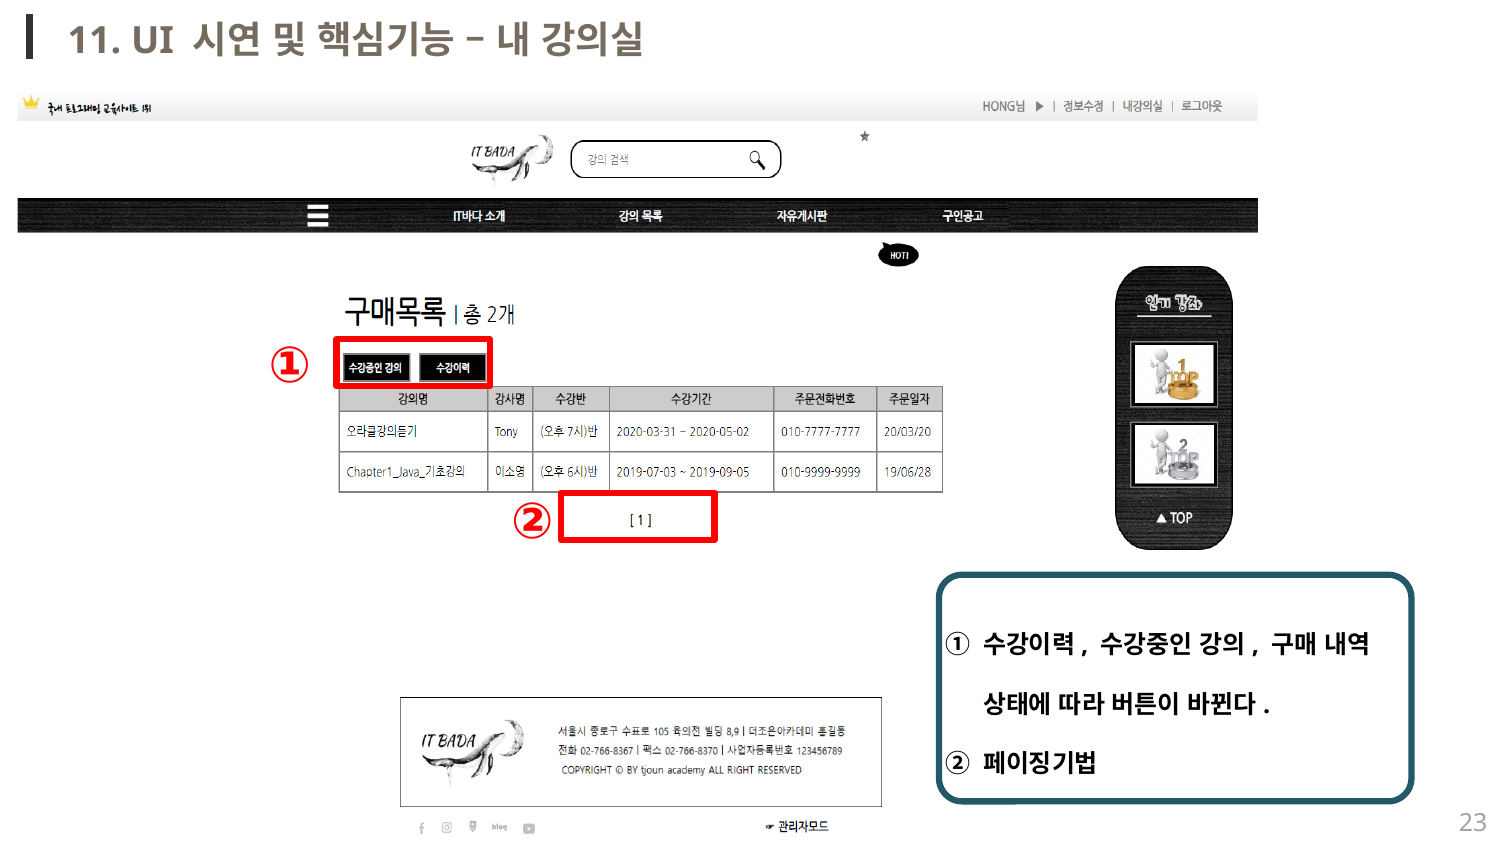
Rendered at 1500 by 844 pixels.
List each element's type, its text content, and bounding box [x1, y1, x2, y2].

text_box 수강이력, 수강중인 강의, 구매 내역 상태에 따라 버튼이 바뀐다. 페이징기법 [1263, 572, 1414, 804]
slide_number 23 [1262, 800, 1500, 844]
text_box 11. UI 시연 및 핵심기능 – 내 강의실 [53, 8, 1093, 69]
picture [17, 90, 1259, 841]
